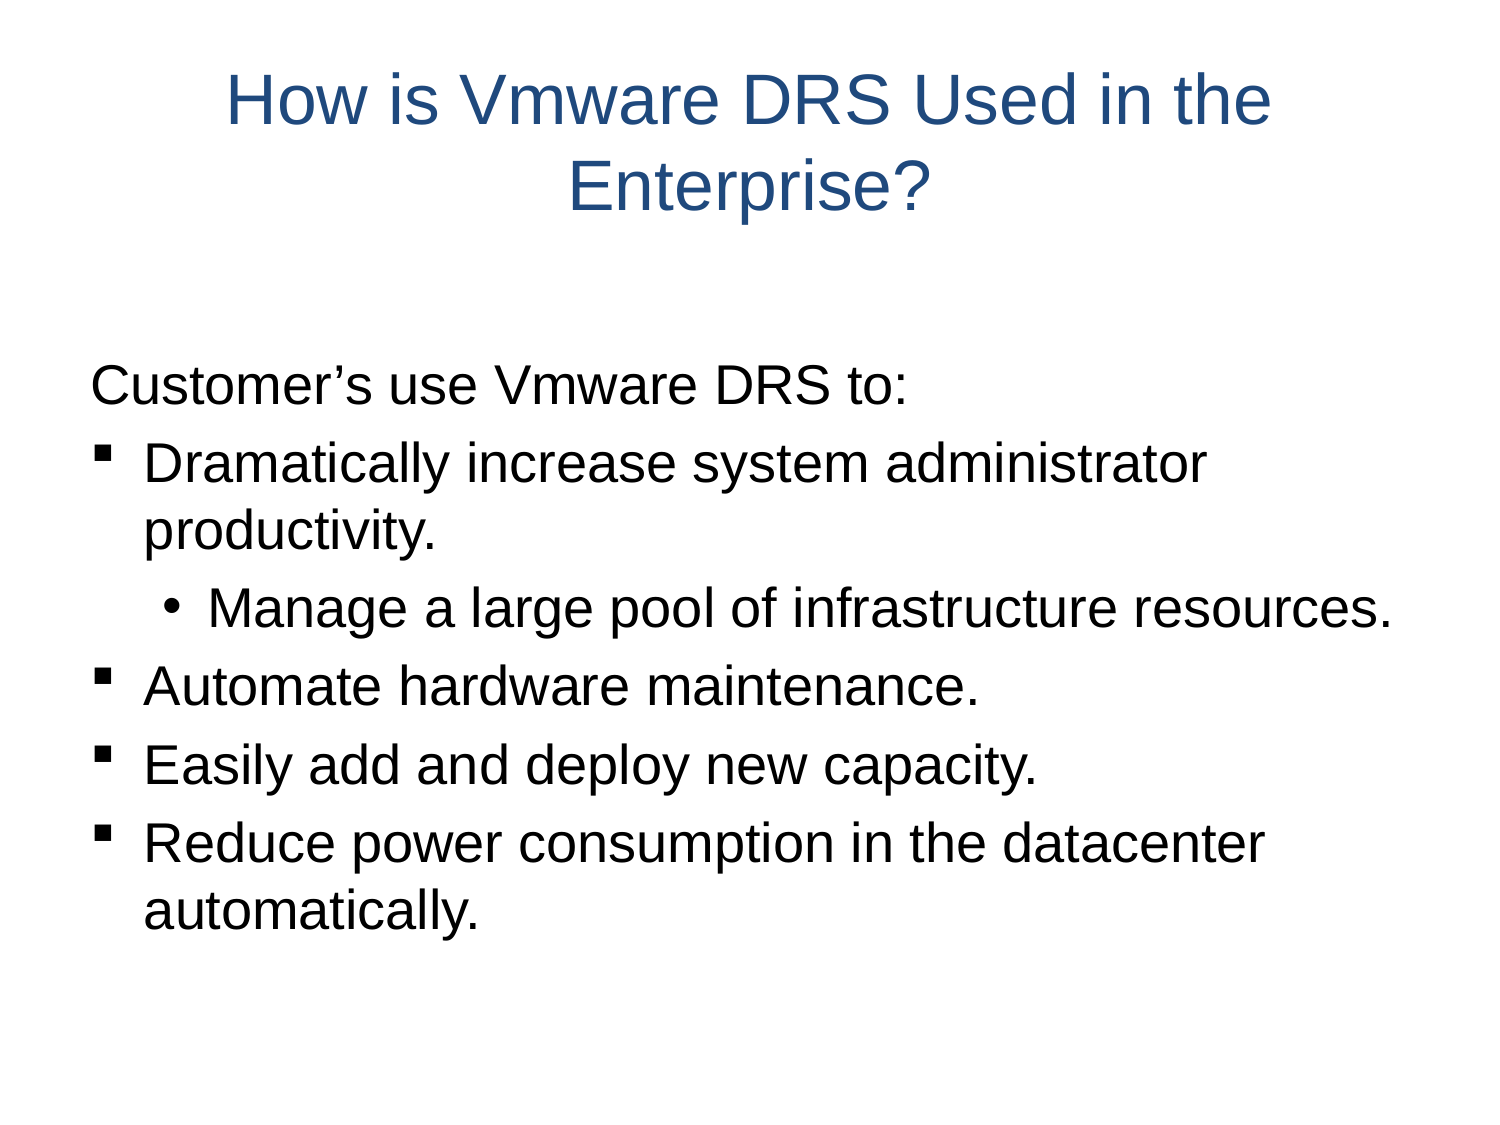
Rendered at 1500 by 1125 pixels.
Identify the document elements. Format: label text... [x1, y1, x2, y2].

list Customer’s use Vmware DRS to: Dramatically increase system administrator productivity. Manage a large pool of infrastructure resources. Automate hardware maintenance. Easily add and deploy new capacity. Reduce power consumption in the datacenter automatically. [75, 262, 1425, 1005]
title How is Vmware DRS Used in the Enterprise? [75, 45, 1425, 233]
